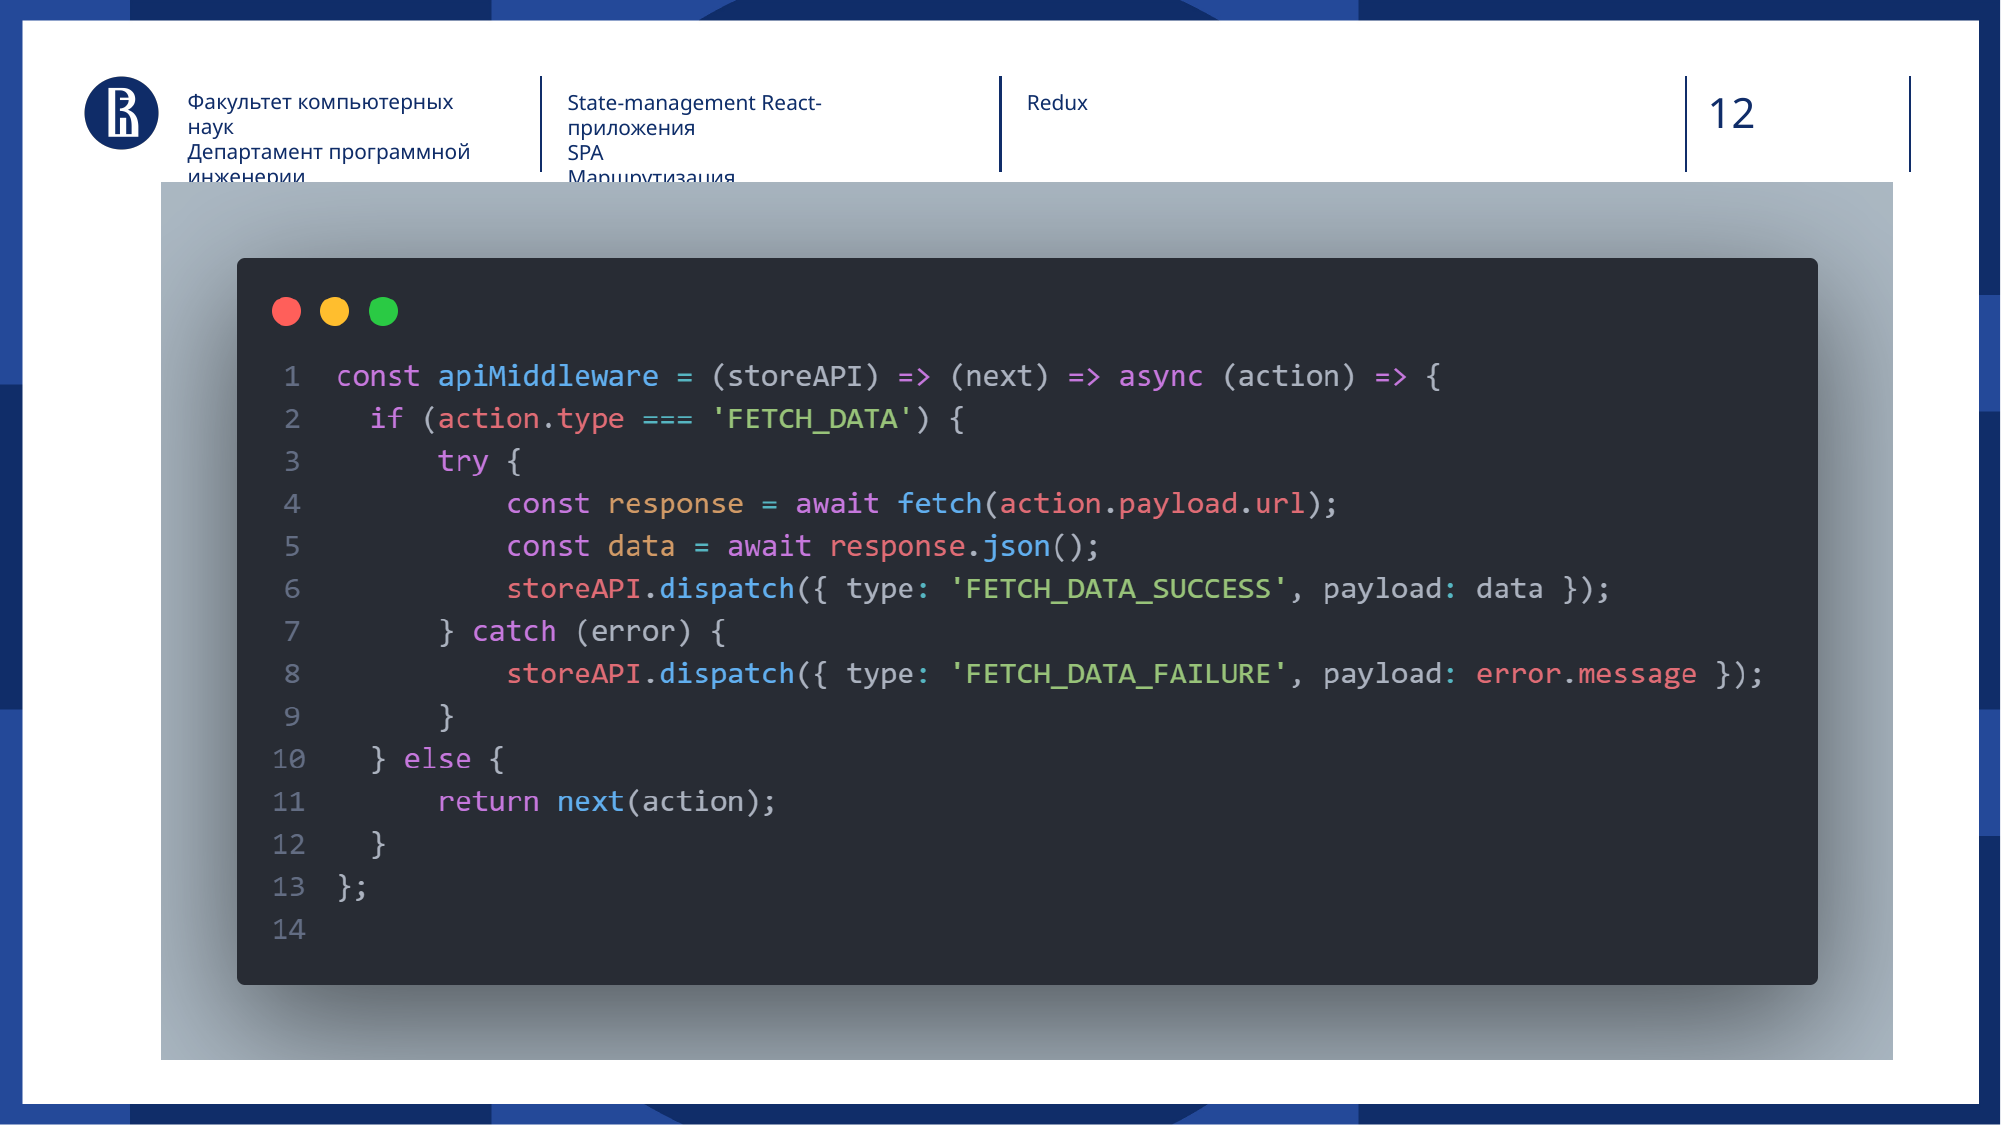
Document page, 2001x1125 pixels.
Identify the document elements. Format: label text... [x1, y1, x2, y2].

picture [0, 0, 2001, 1125]
list Redux [1026, 90, 1367, 157]
list State-management React-приложения SPA Маршрутизация [567, 90, 907, 157]
list Факультет компьютерных наук Департамент программной инженерии [187, 88, 500, 157]
